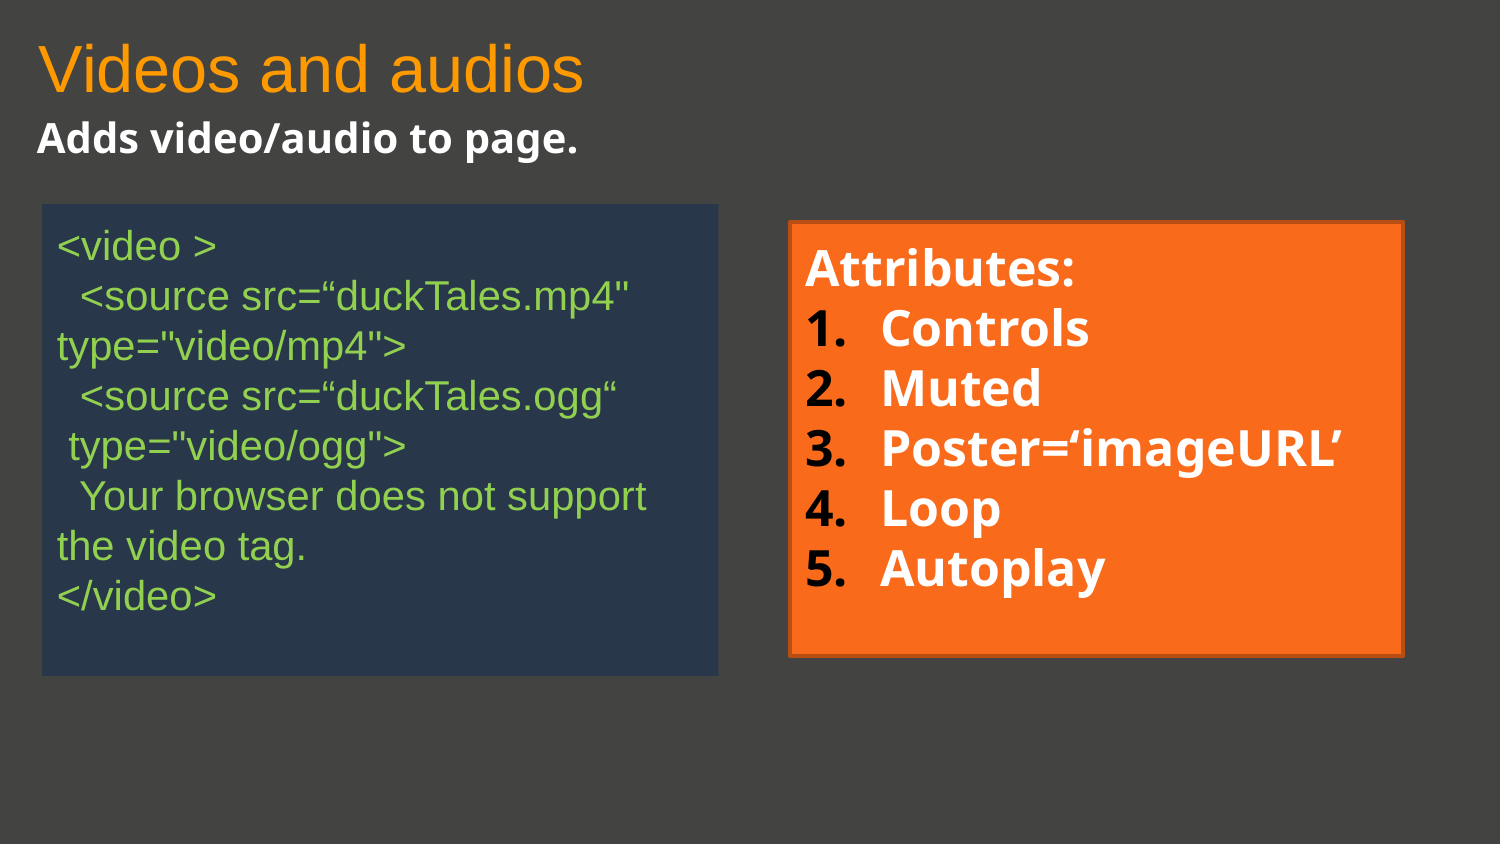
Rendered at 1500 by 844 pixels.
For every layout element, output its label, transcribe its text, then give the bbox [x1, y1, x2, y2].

text_box <video > <source src=“duckTales.mp4" type="video/mp4"> <source src=“duckTales.ogg“ type="video/ogg"> Your browser does not support the video tag. </video> [41, 203, 719, 677]
text_box Attributes: Controls Muted Poster=‘imageURL’ Loop Autoplay [788, 220, 1405, 658]
text_box Videos and audios [24, 11, 1440, 641]
